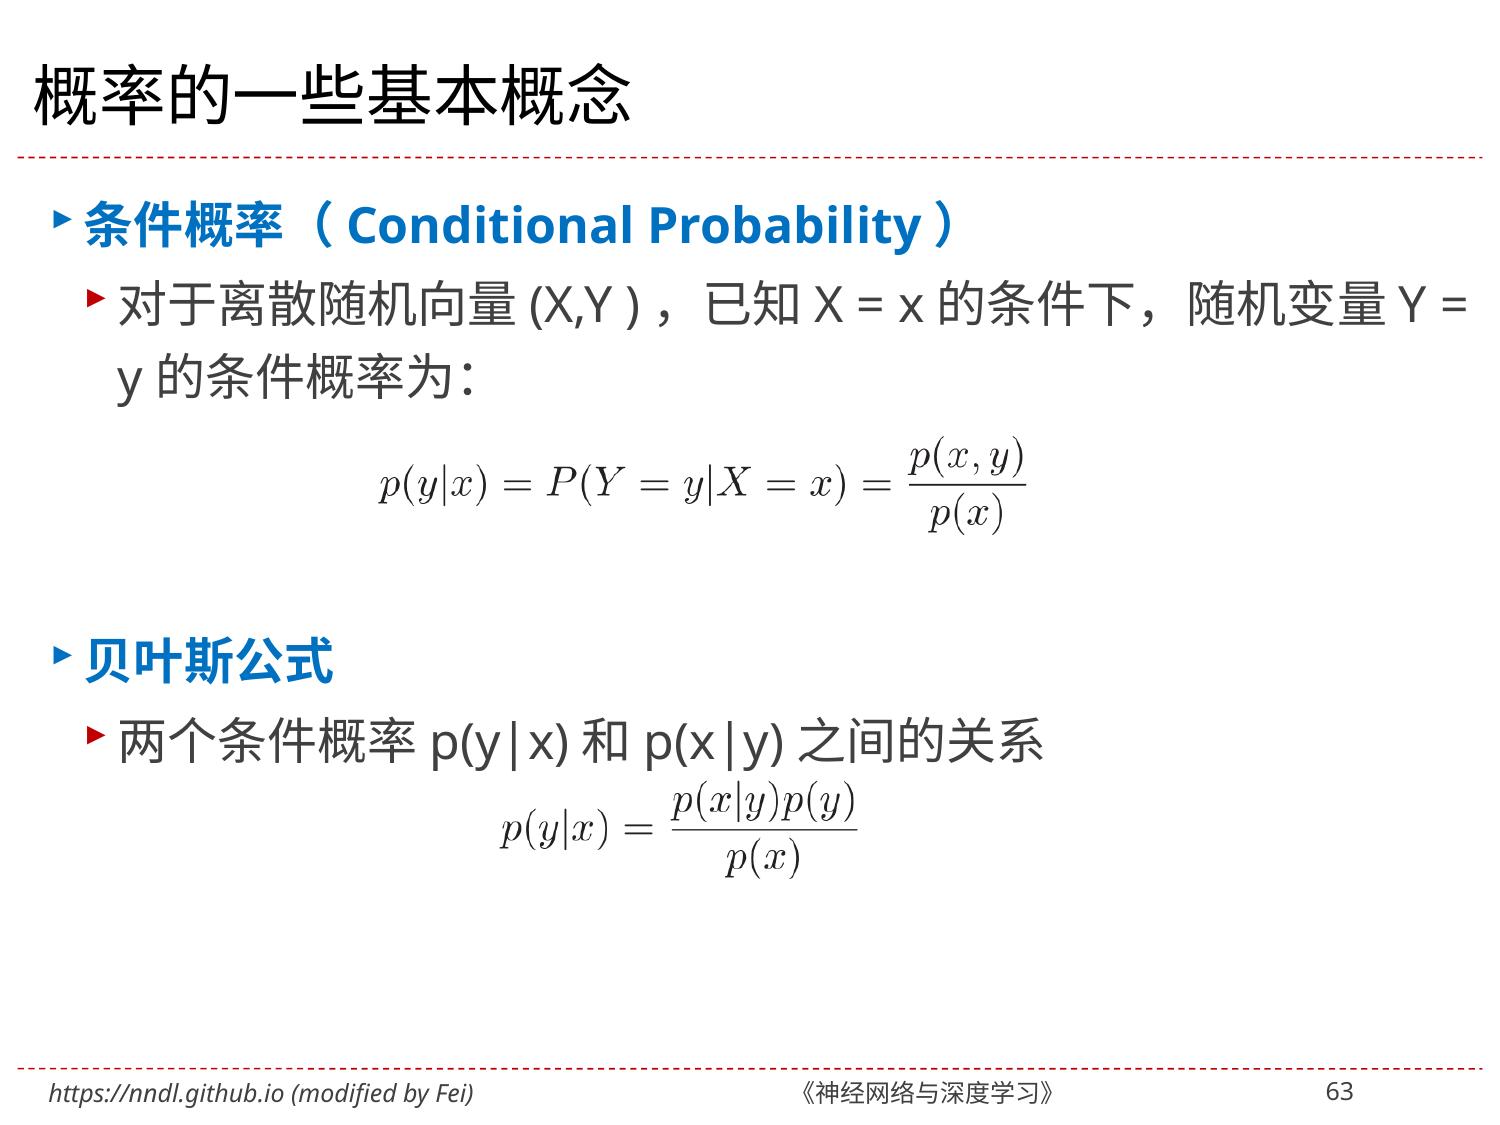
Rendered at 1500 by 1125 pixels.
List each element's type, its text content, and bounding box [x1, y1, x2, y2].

picture [362, 412, 1034, 544]
picture [487, 774, 862, 888]
list 条件概率（Conditional Probability） 对于离散随机向量(X,Y )，已知X = x的条件下，随机变量Y = y的条件概率为： 贝叶斯公式 两个条件概率p(y|x)和p(x|y)之间的关系 [35, 173, 1500, 1043]
title 概率的一些基本概念 [17, 24, 1483, 142]
